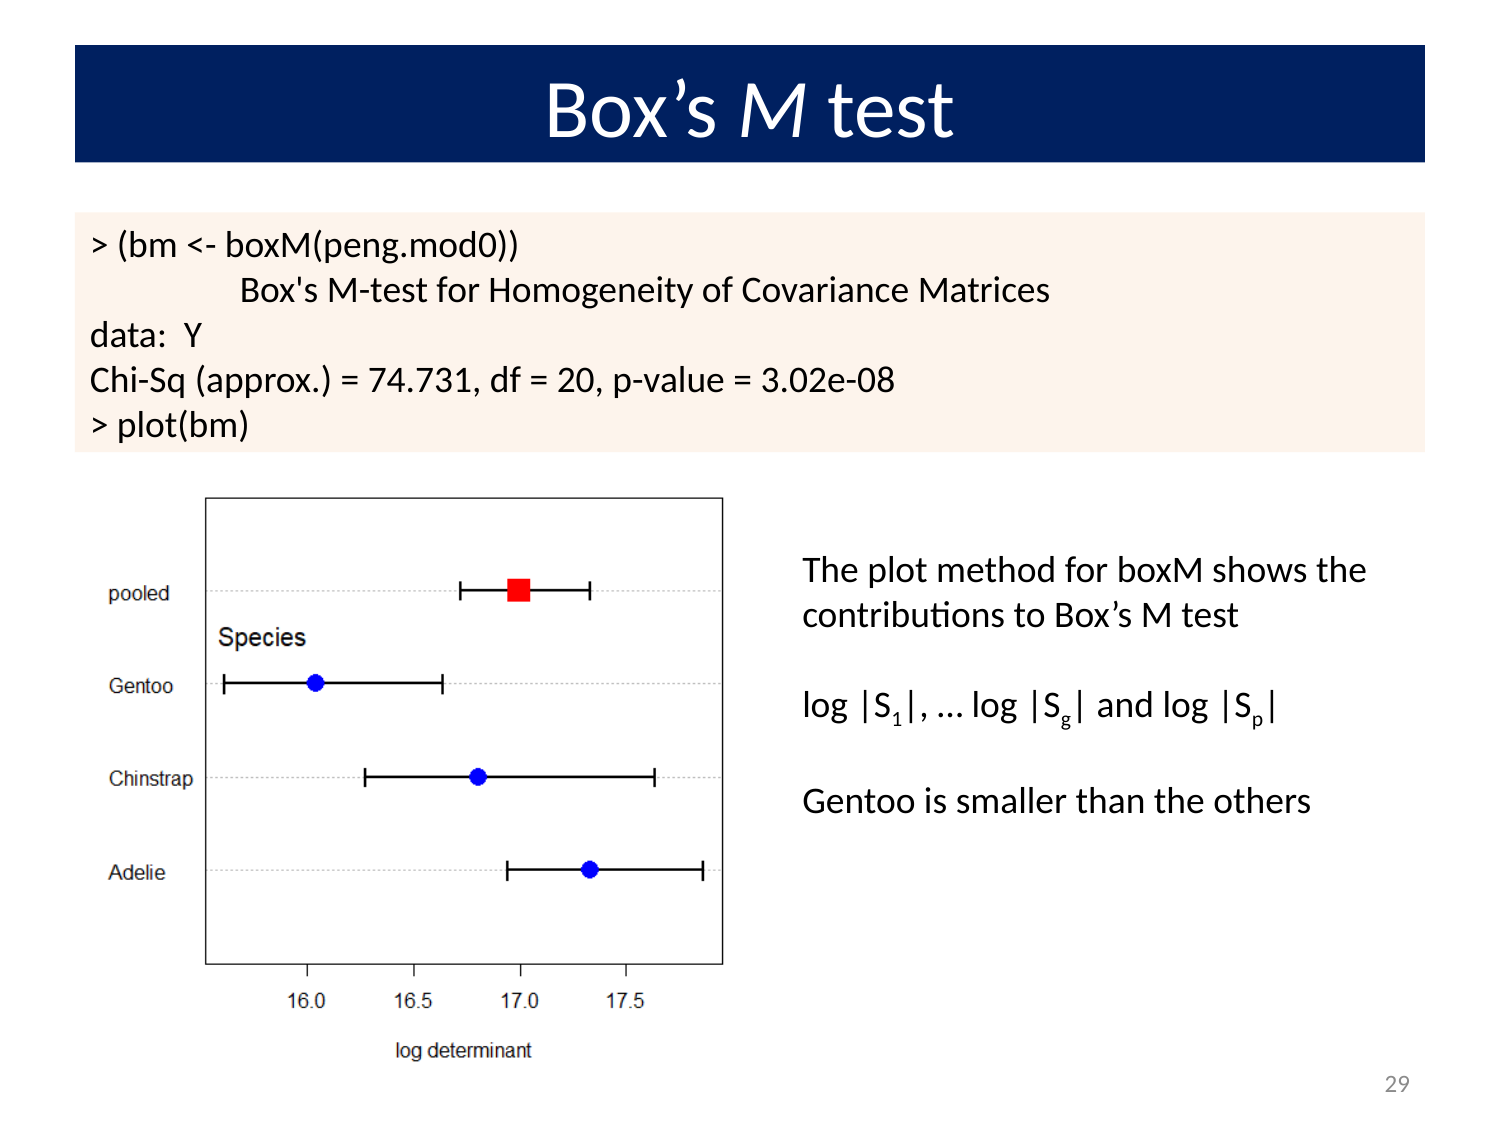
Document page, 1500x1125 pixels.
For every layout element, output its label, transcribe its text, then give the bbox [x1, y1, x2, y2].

text_box The plot method for boxM shows the contributions to Box’s M test log |S1|, … log |Sg| and log |Sp| Gentoo is smaller than the others [787, 537, 1425, 829]
slide_number 29 [1074, 1062, 1425, 1103]
title Box’s M test [75, 45, 1425, 163]
picture [82, 471, 751, 1065]
text_box > (bm <- boxM(peng.mod0)) Box's M-test for Homogeneity of Covariance Matrices data: Y Chi-Sq (approx.) = 74.731, df = 20, p-value = 3.02e-08 > plot(bm) [74, 212, 1425, 453]
